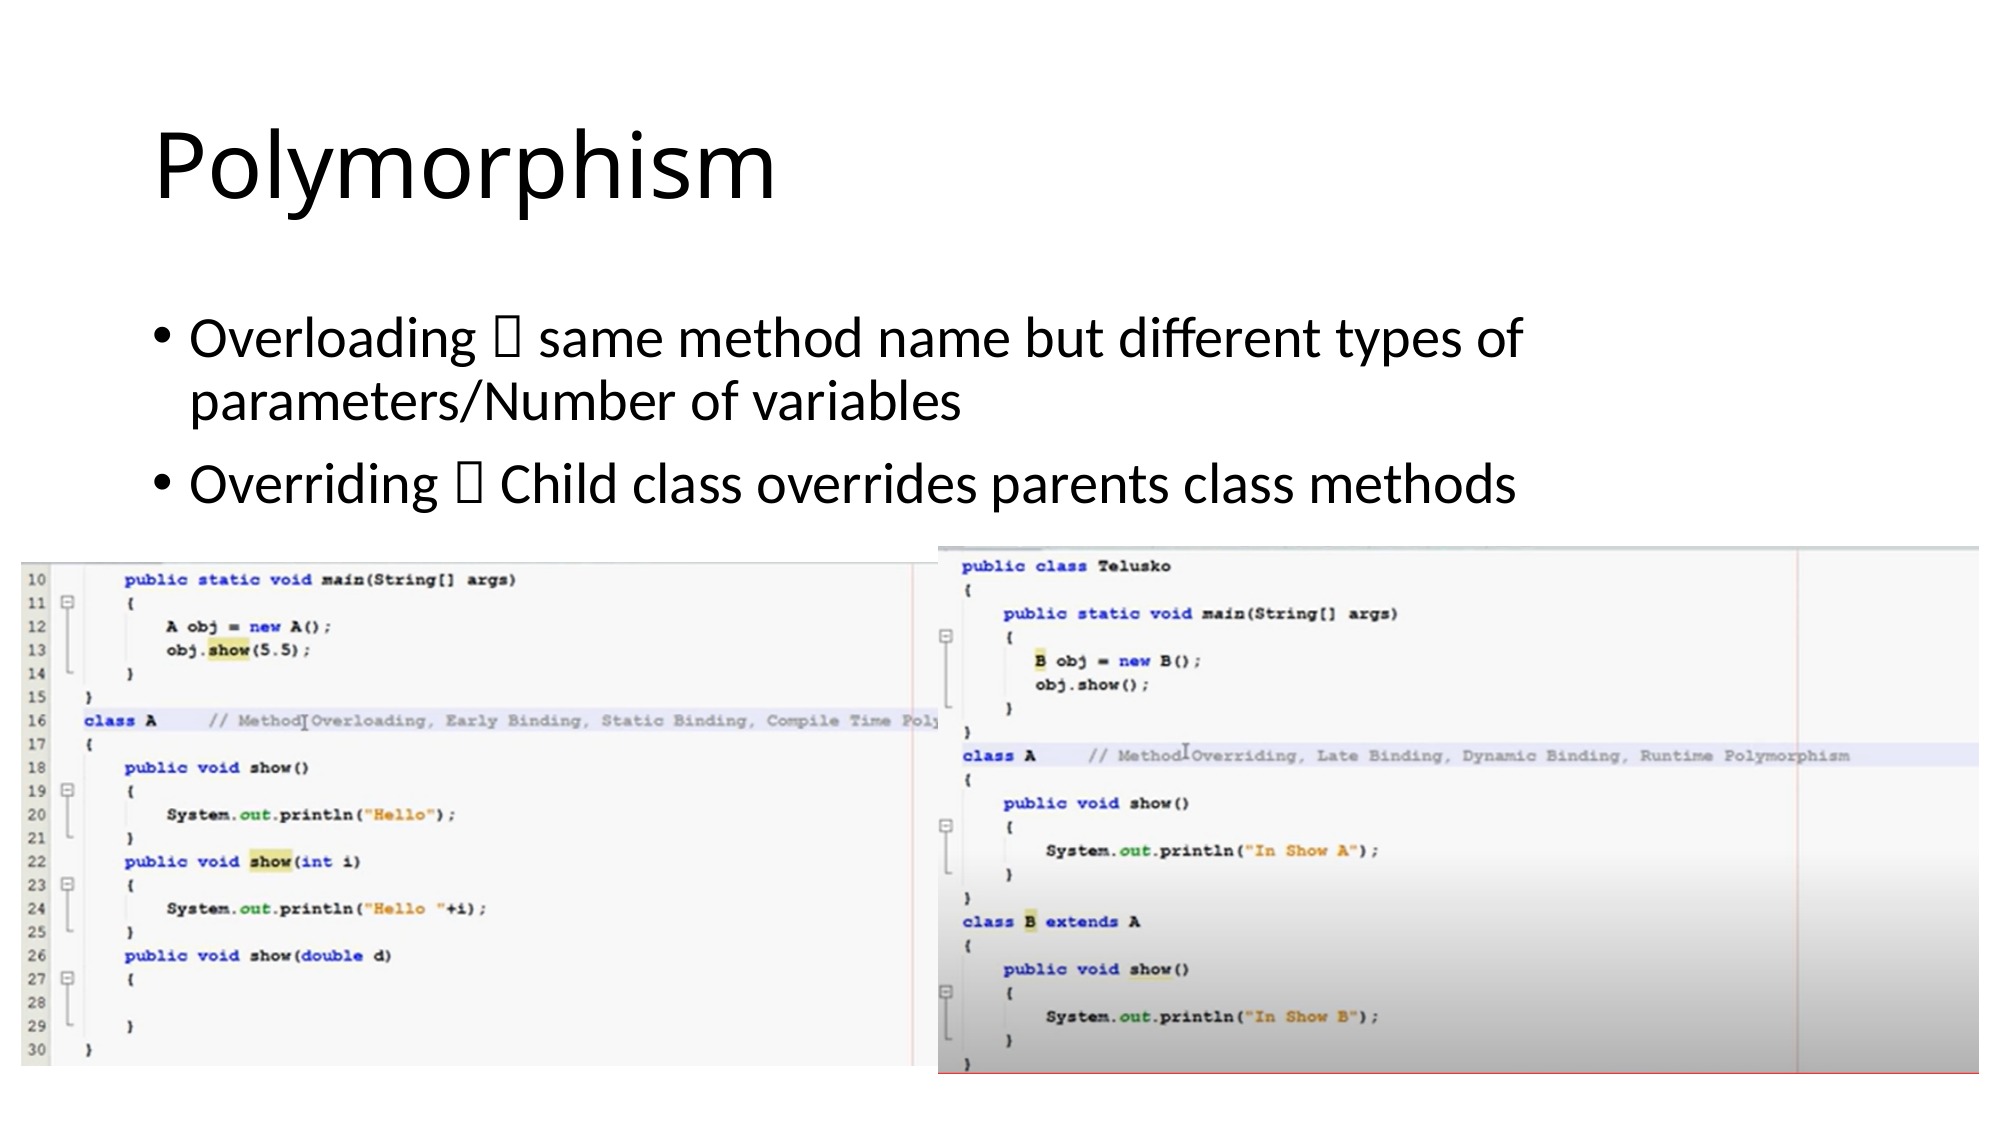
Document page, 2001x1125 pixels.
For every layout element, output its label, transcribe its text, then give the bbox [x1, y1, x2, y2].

picture [21, 546, 1979, 1074]
list Overloading  same method name but different types of parameters/Number of variables Overriding  Child class overrides parents class methods [137, 299, 1863, 562]
title Polymorphism [137, 59, 1863, 278]
